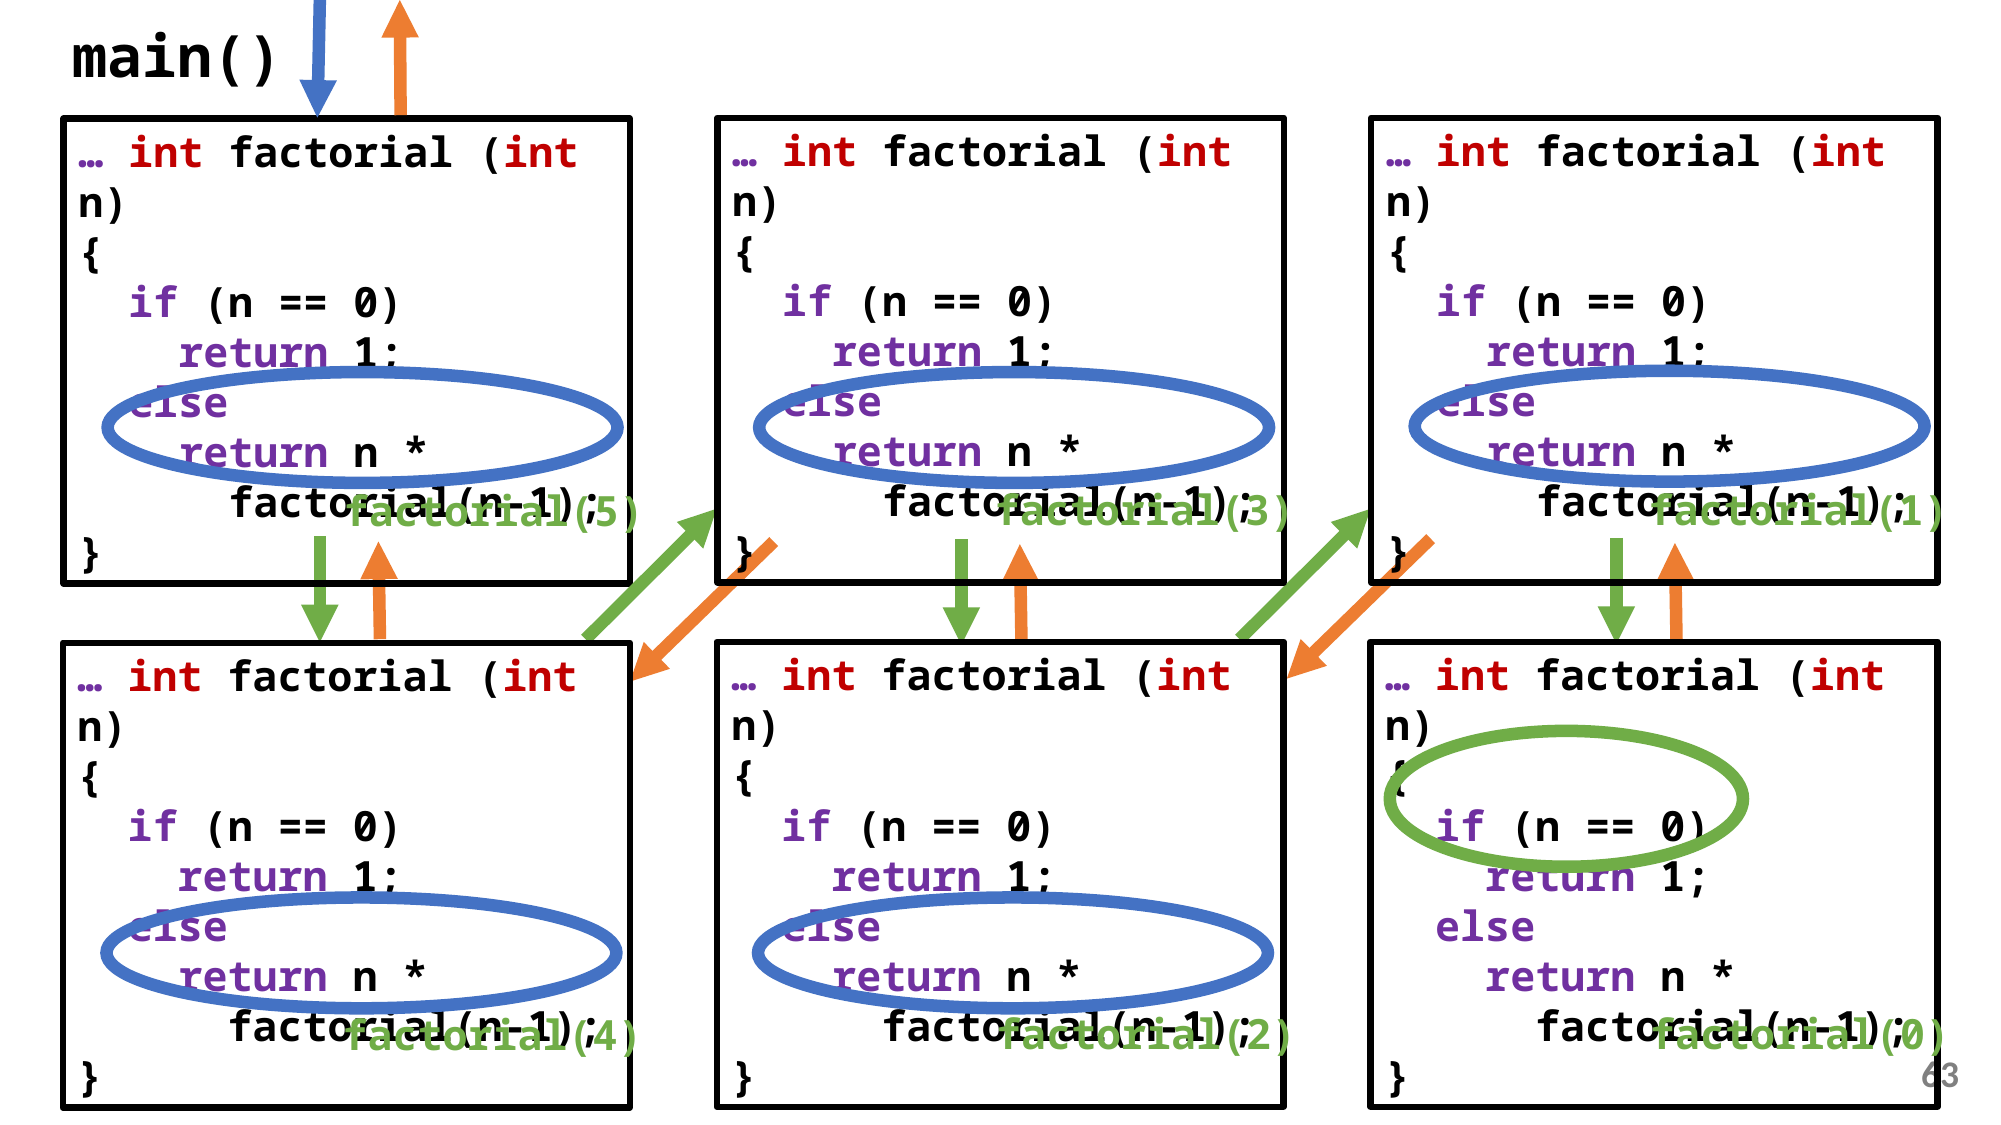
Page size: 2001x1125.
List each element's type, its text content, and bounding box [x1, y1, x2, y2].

text_box factorial(3) [976, 475, 1313, 541]
text_box [105, 896, 618, 1010]
text_box … int factorial (int n) { if (n == 0) return 1; else return n * factorial(n-1); } [63, 118, 630, 584]
text_box … int factorial (int n) { if (n == 0) return 1; else return n * factorial(n-1); } [1370, 641, 1938, 1107]
text_box factorial(0) [1631, 1000, 1968, 1042]
text_box factorial(5) [325, 476, 662, 542]
text_box … int factorial (int n) { if (n == 0) return 1; else return n * factorial(n-1); } [62, 642, 630, 1108]
text_box … int factorial (int n) { if (n == 0) return 1; else return n * factorial(n-1); } [717, 117, 1284, 583]
text_box [1413, 369, 1926, 483]
text_box factorial(4) [324, 1001, 661, 1067]
text_box [756, 896, 1270, 1010]
text_box [1388, 729, 1745, 868]
text_box main() [57, 11, 310, 97]
text_box factorial(1) [1630, 475, 1967, 541]
text_box [106, 371, 619, 484]
slide_number 63 [1524, 1042, 1975, 1103]
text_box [629, 541, 774, 682]
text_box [1286, 538, 1431, 679]
text_box … int factorial (int n) { if (n == 0) return 1; else return n * factorial(n-1); } [1371, 117, 1938, 583]
text_box [758, 371, 1271, 484]
text_box factorial(2) [978, 1000, 1315, 1066]
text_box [1239, 508, 1371, 640]
text_box … int factorial (int n) { if (n == 0) return 1; else return n * factorial(n-1); } [716, 641, 1284, 1107]
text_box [585, 508, 717, 640]
